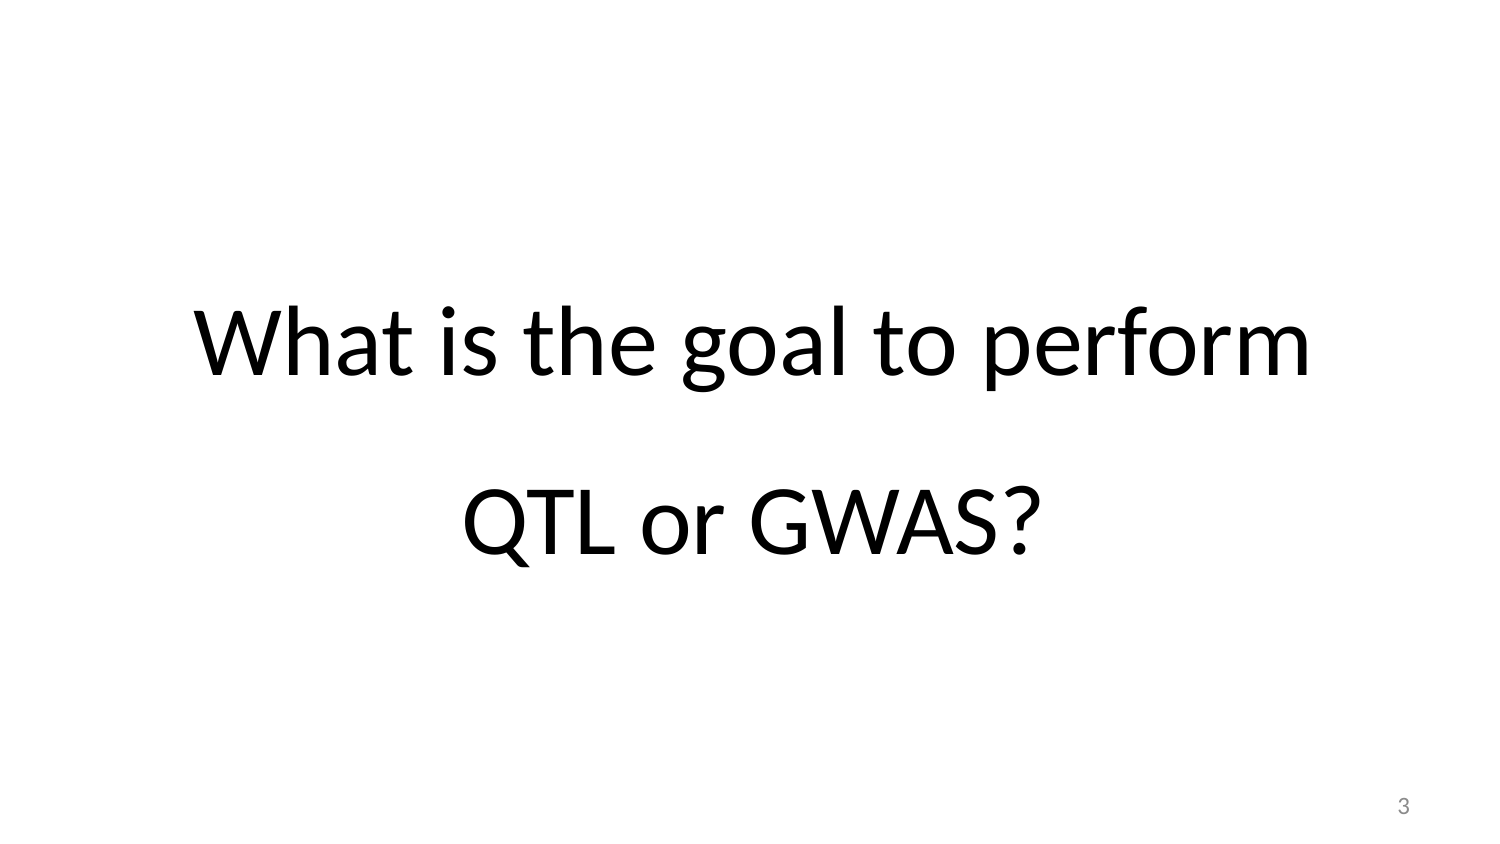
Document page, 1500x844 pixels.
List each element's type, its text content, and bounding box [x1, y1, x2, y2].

slide_number 3 [1074, 782, 1425, 827]
title What is the goal to perform QTL or GWAS? [124, 198, 1384, 592]
